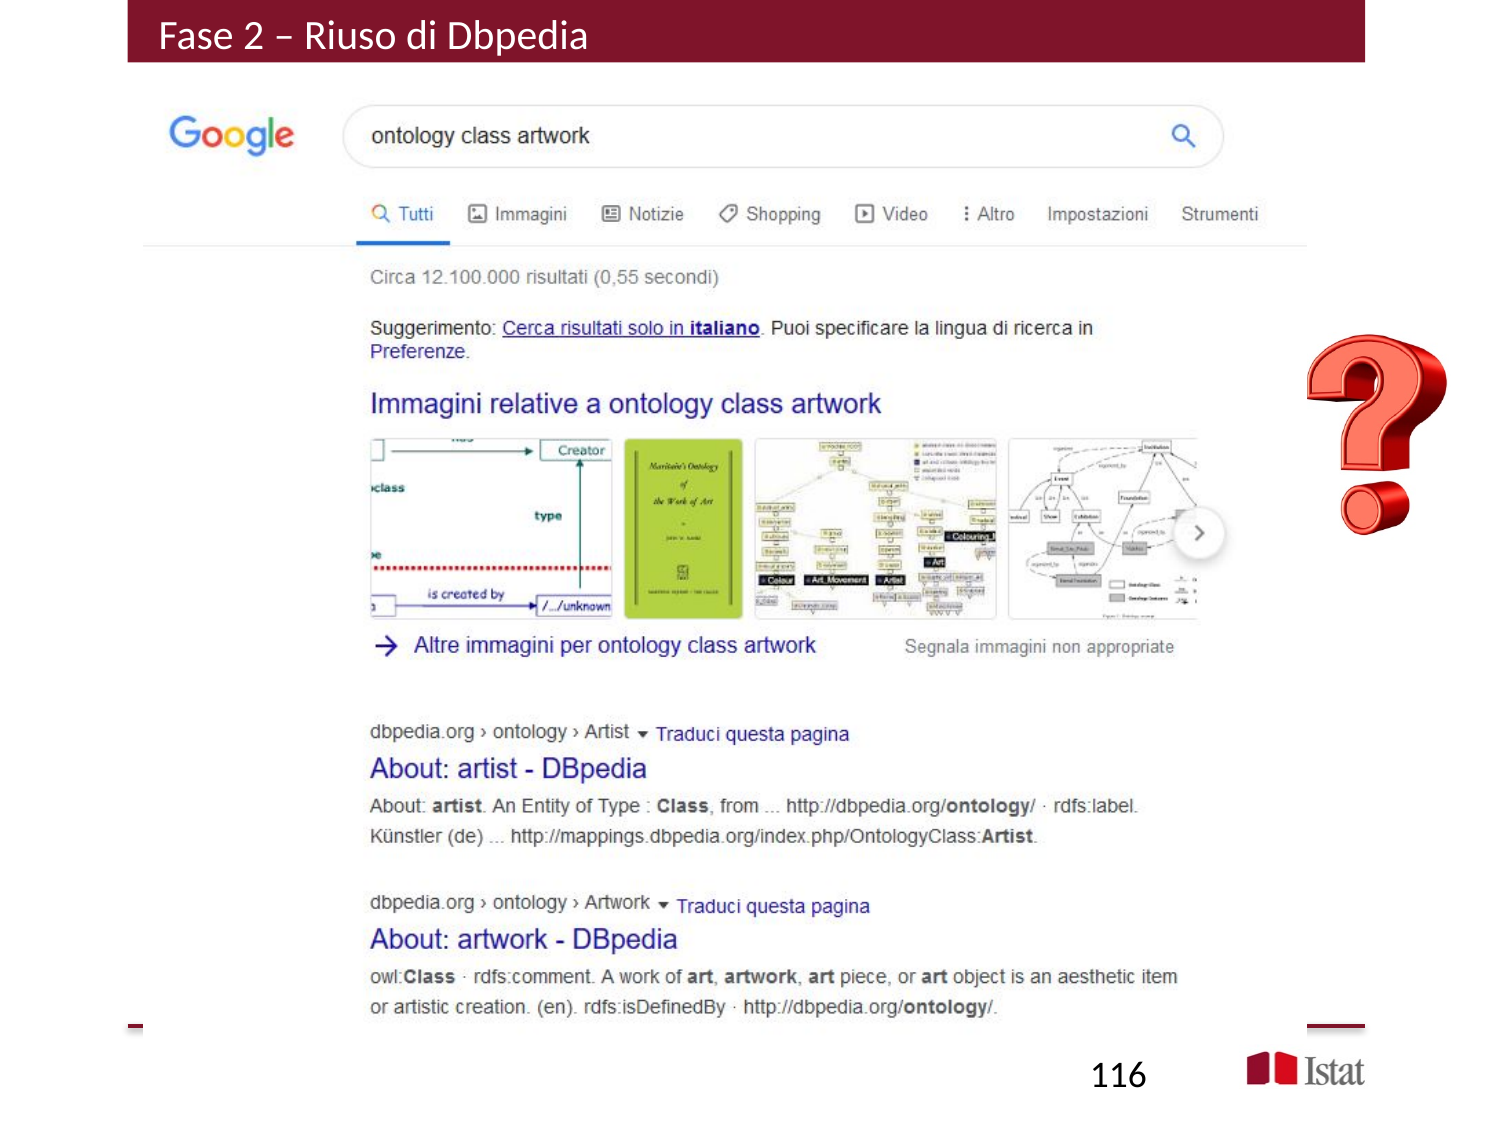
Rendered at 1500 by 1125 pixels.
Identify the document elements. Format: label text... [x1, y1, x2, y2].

picture [143, 87, 1500, 1044]
slide_number 116 [1074, 1042, 1425, 1103]
title Fase 2 – Riuso di Dbpedia [143, 0, 1058, 61]
